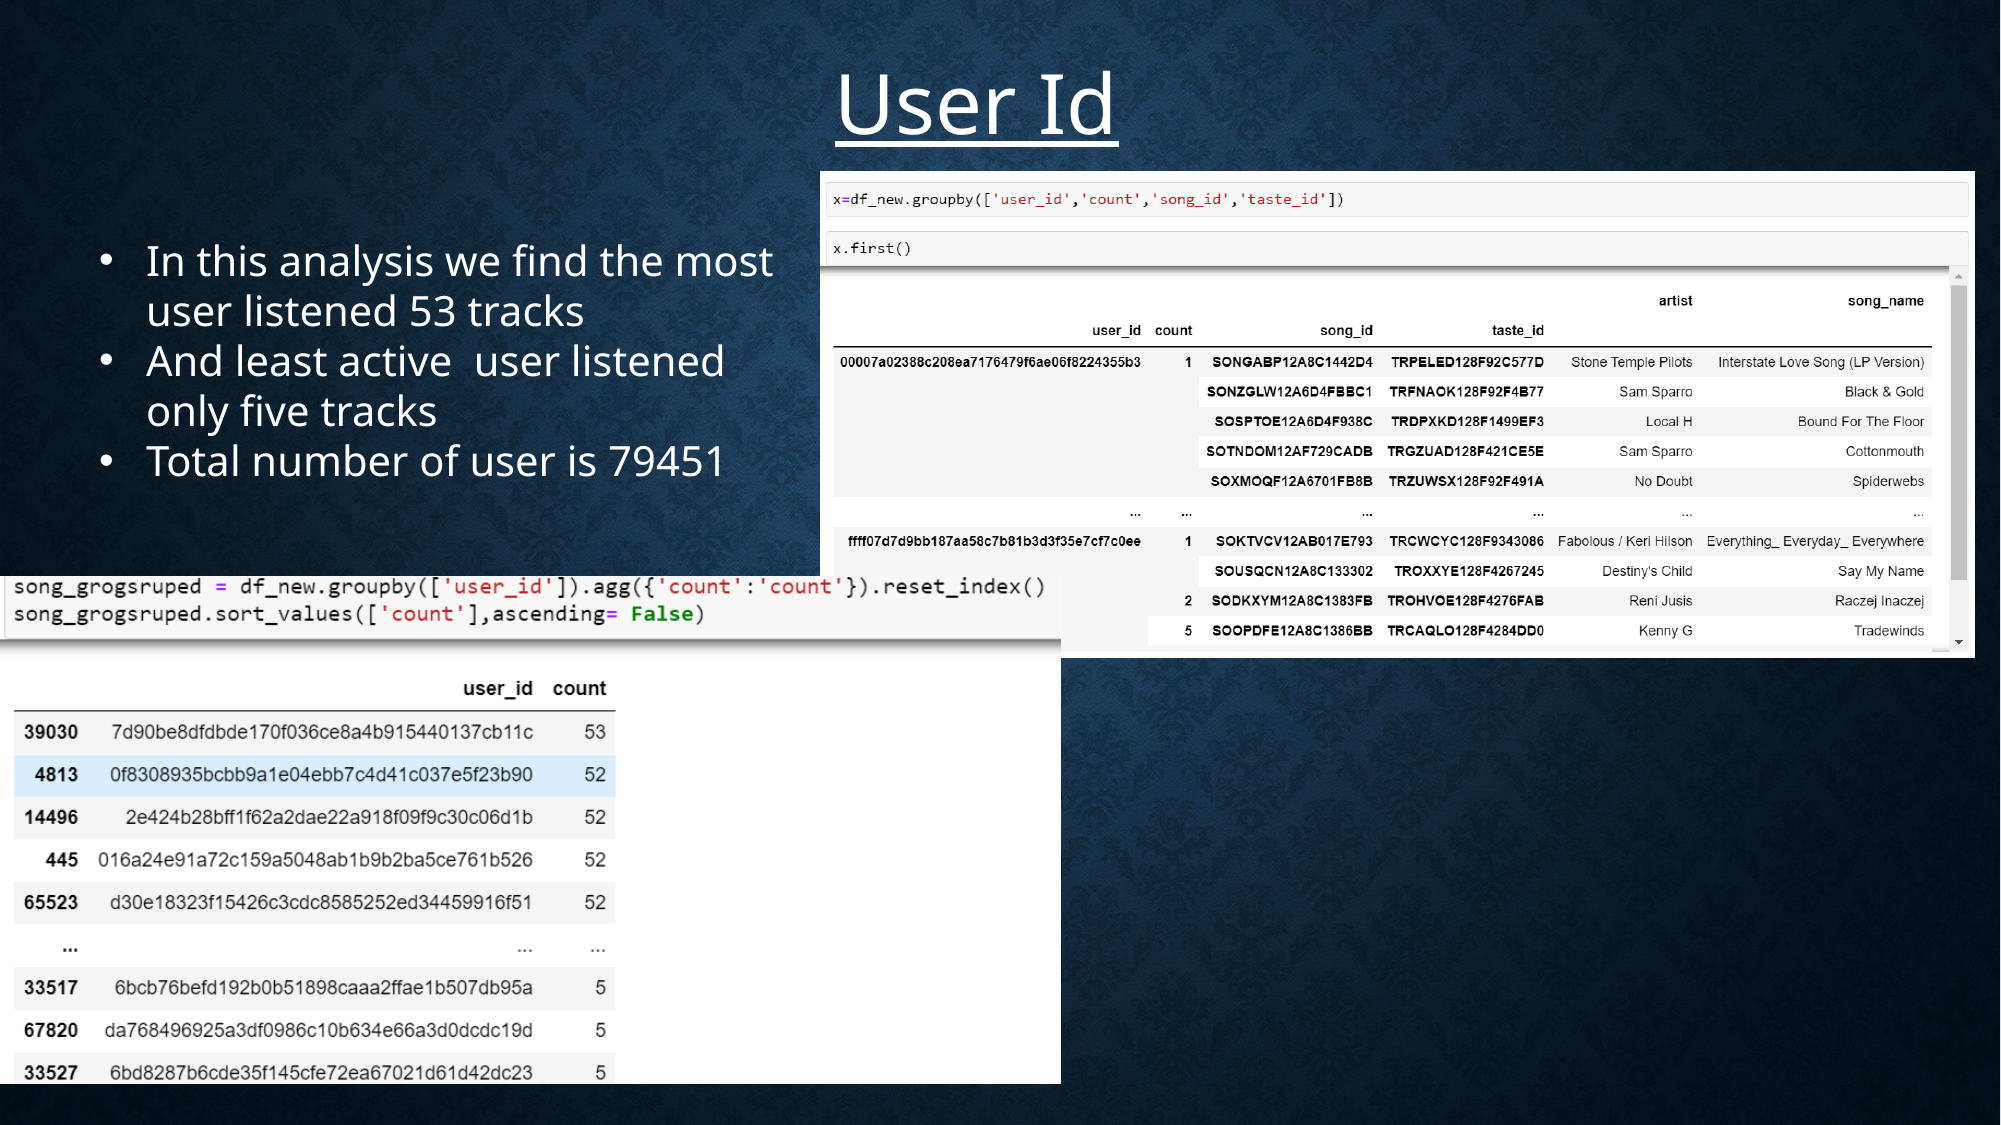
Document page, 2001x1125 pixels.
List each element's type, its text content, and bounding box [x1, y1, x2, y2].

picture [0, 171, 1975, 1085]
text_box In this analysis we find the most user listened 53 tracks And least active user listened only five tracks Total number of user is 79451 [84, 227, 812, 493]
text_box User Id [820, 43, 1180, 159]
